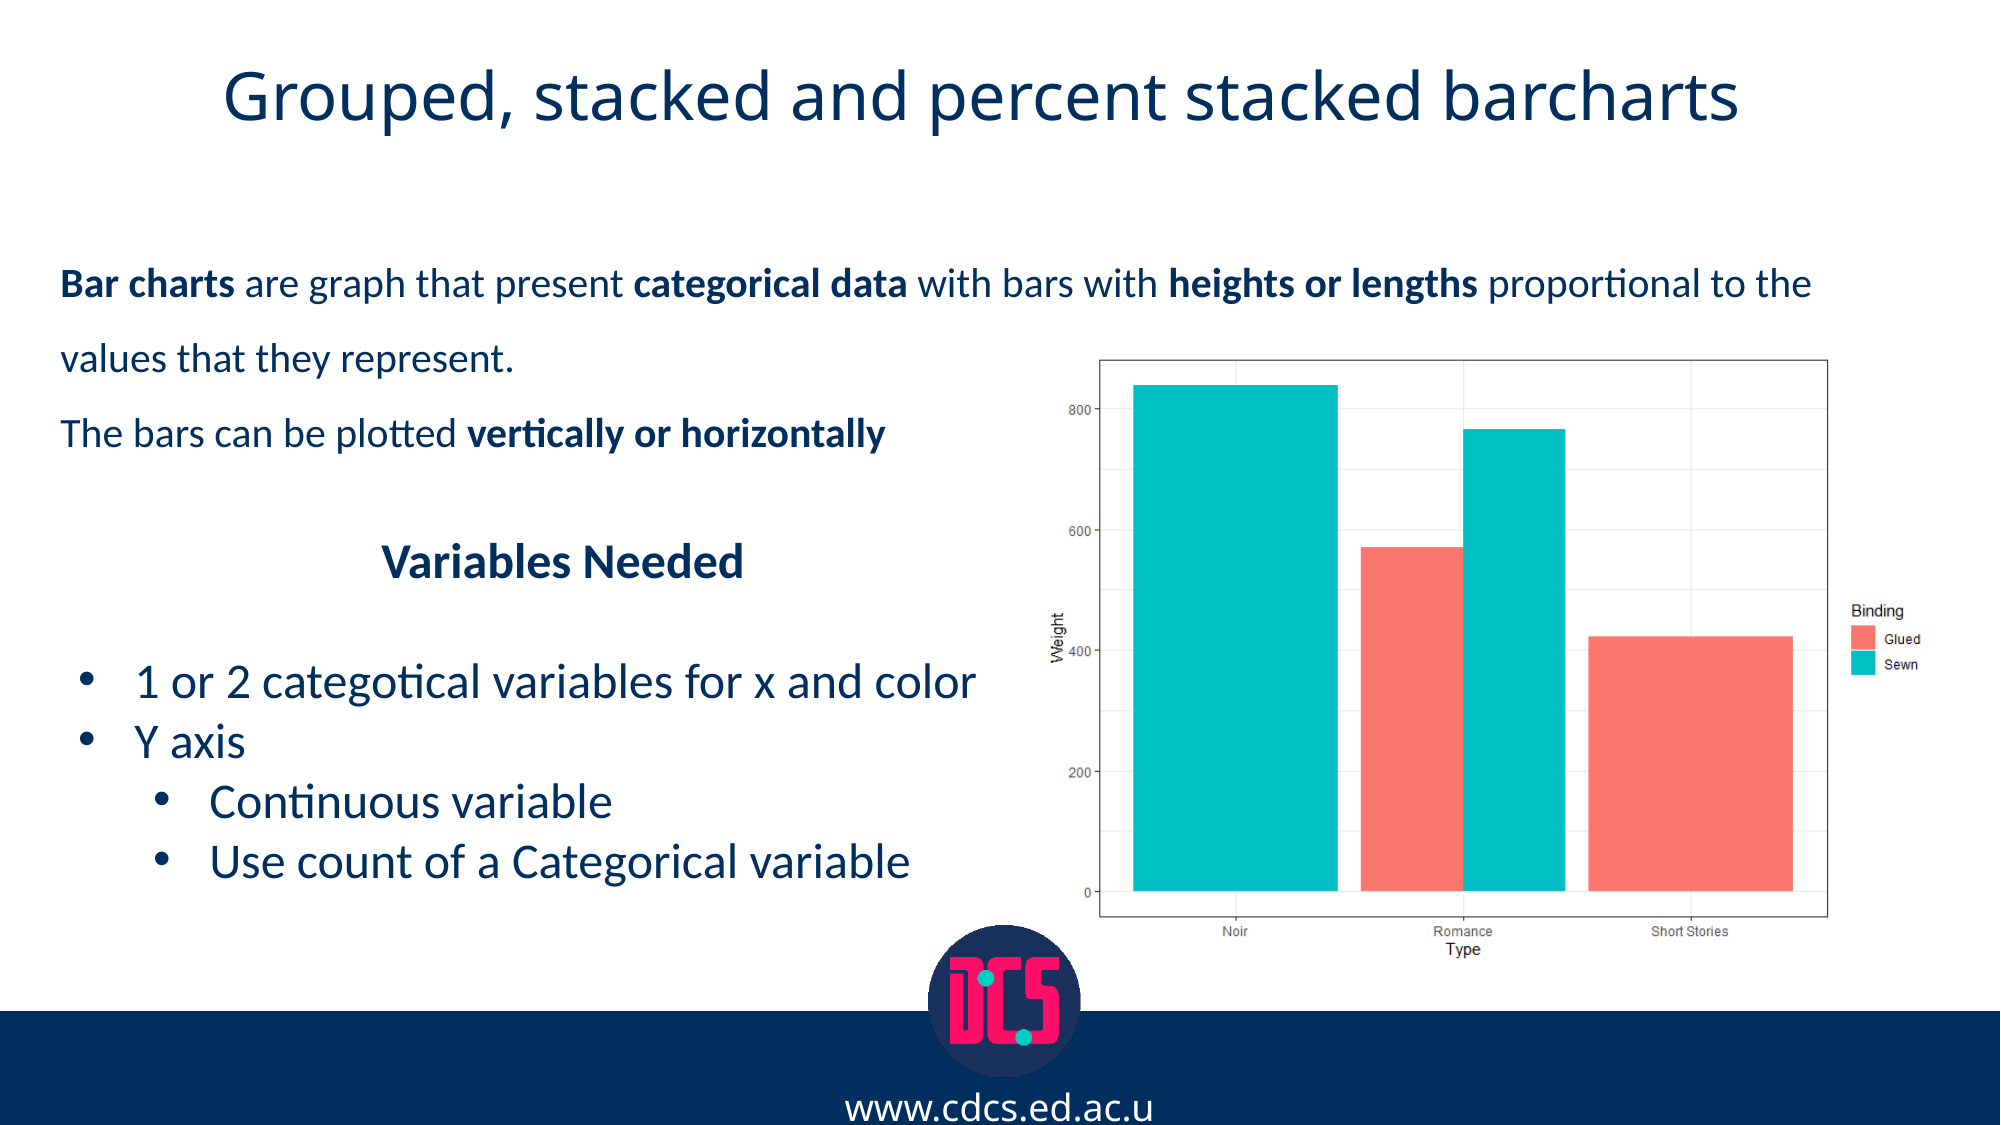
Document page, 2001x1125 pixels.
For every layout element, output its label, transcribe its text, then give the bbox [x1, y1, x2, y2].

text_box Grouped, stacked and percent stacked barcharts [175, 46, 1790, 142]
text_box [0, 1010, 914, 1125]
text_box [1094, 1010, 2000, 1125]
text_box Variables Needed 1 or 2 categotical variables for x and color Y axis Continuous variable Use count of a Categorical variable [63, 520, 1040, 896]
text_box Bar charts are graph that present categorical data with bars with heights or lengths proportional to the values that they represent. The bars can be plotted vertically or horizontally [45, 223, 1919, 463]
picture [914, 352, 1937, 1091]
text_box www.cdcs.ed.ac.uk [829, 1076, 1171, 1125]
